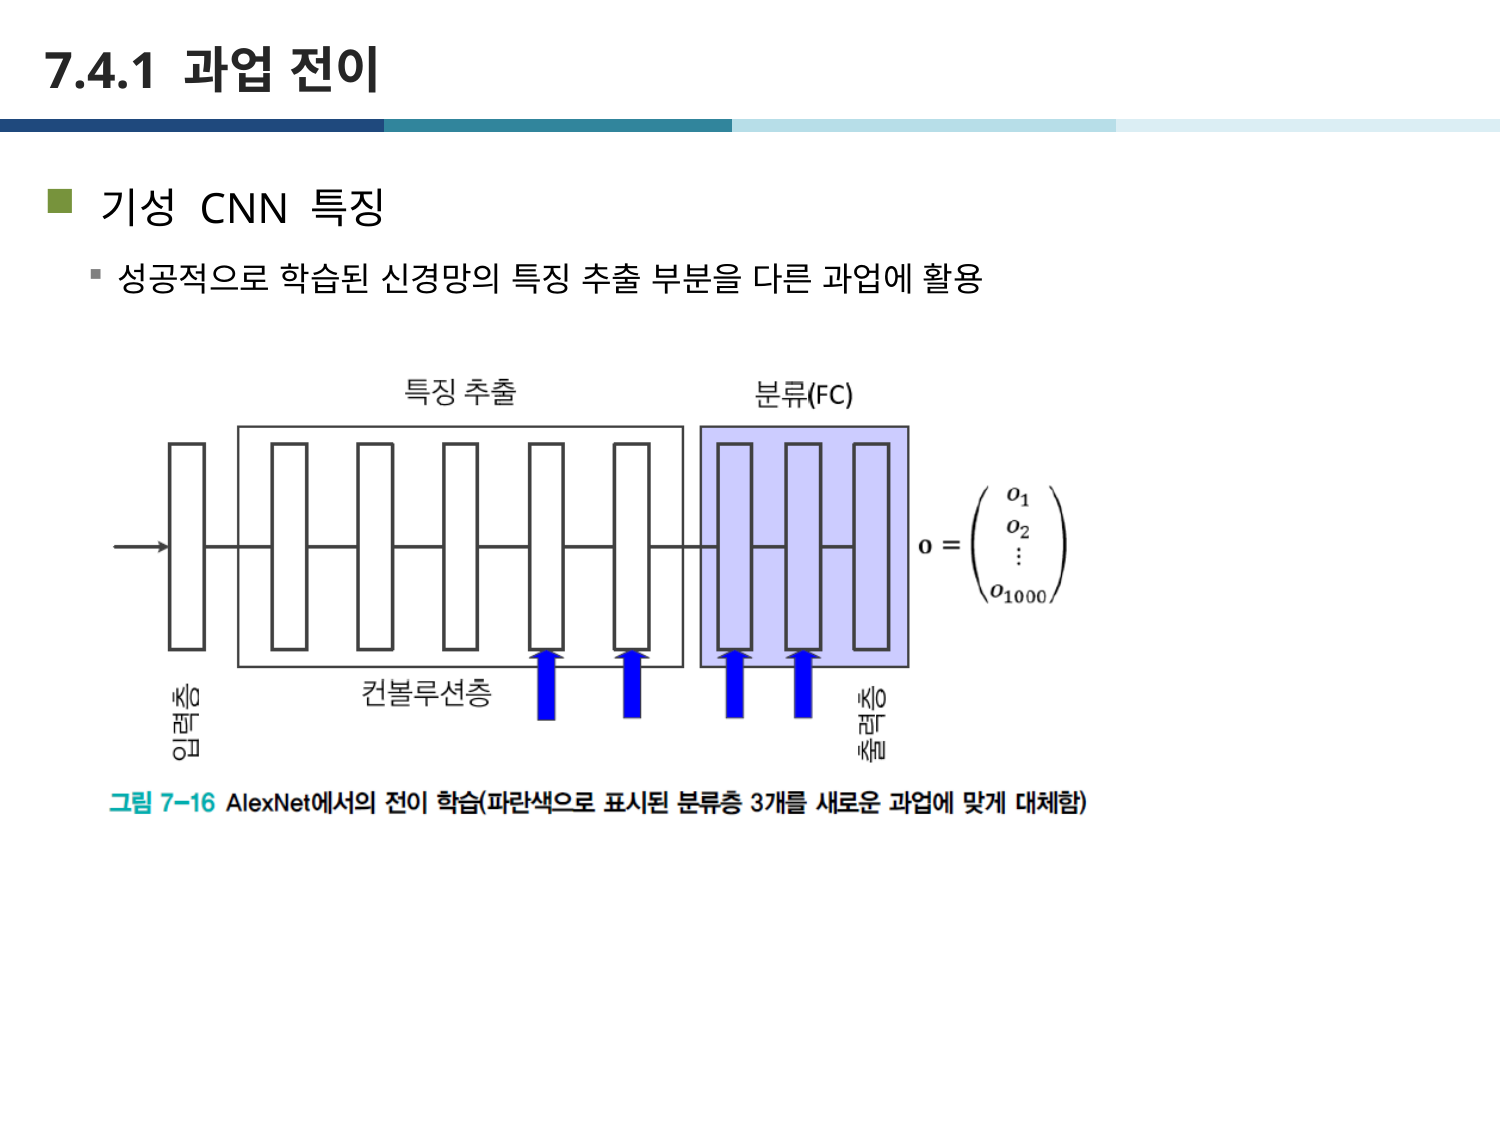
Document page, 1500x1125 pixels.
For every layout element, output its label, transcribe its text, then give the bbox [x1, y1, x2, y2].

picture [100, 373, 1093, 820]
list 기성 CNN 특징 성공적으로 학습된 신경망의 특징 추출 부분을 다른 과업에 활용 [29, 148, 1471, 1083]
title 7.4.1 과업 전이 [29, 23, 1448, 114]
